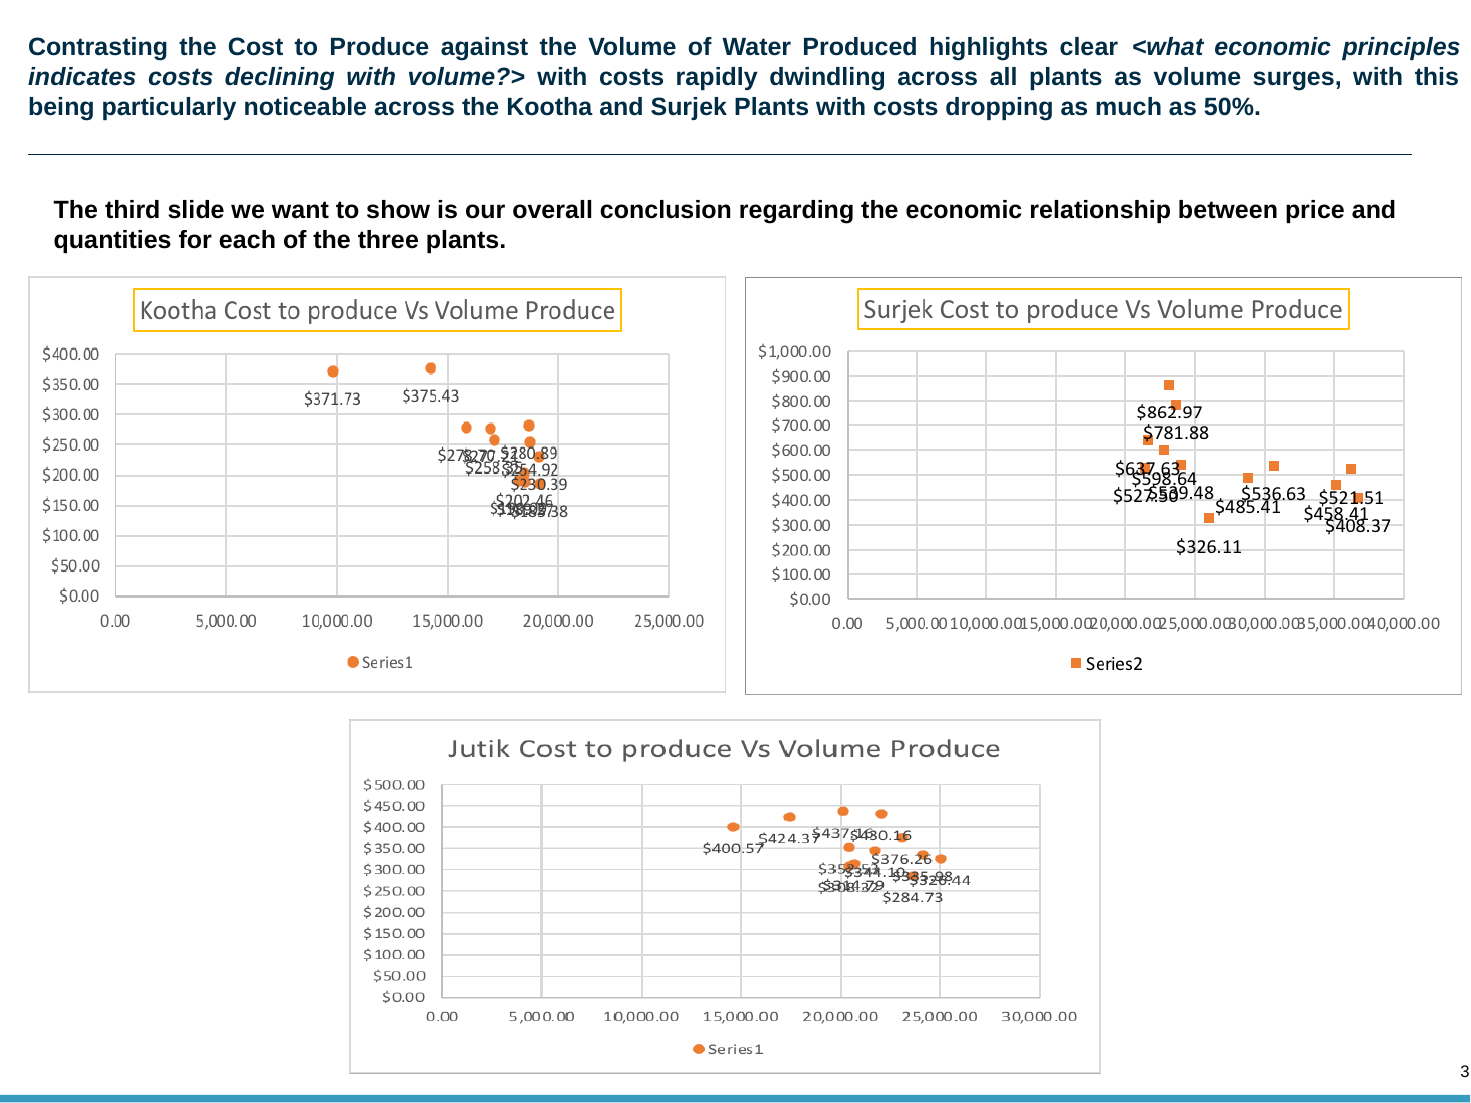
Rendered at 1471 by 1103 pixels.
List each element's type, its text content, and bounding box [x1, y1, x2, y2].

picture [744, 275, 1462, 696]
text_box The third slide we want to show is our overall conclusion regarding the economic relationship between price and quantities for each of the three plants. [38, 185, 1451, 261]
picture [27, 275, 726, 696]
picture [347, 718, 1103, 1074]
title Contrasting the Cost to Produce against the Volume of Water Produced highlights clear <what economic principles indicates costs declining with volume?> with costs rapidly dwindling across all plants as volume surges, with this being particularly noticeable across the Kootha and Surjek Plants with costs dropping as much as 50%. [28, 30, 1462, 122]
